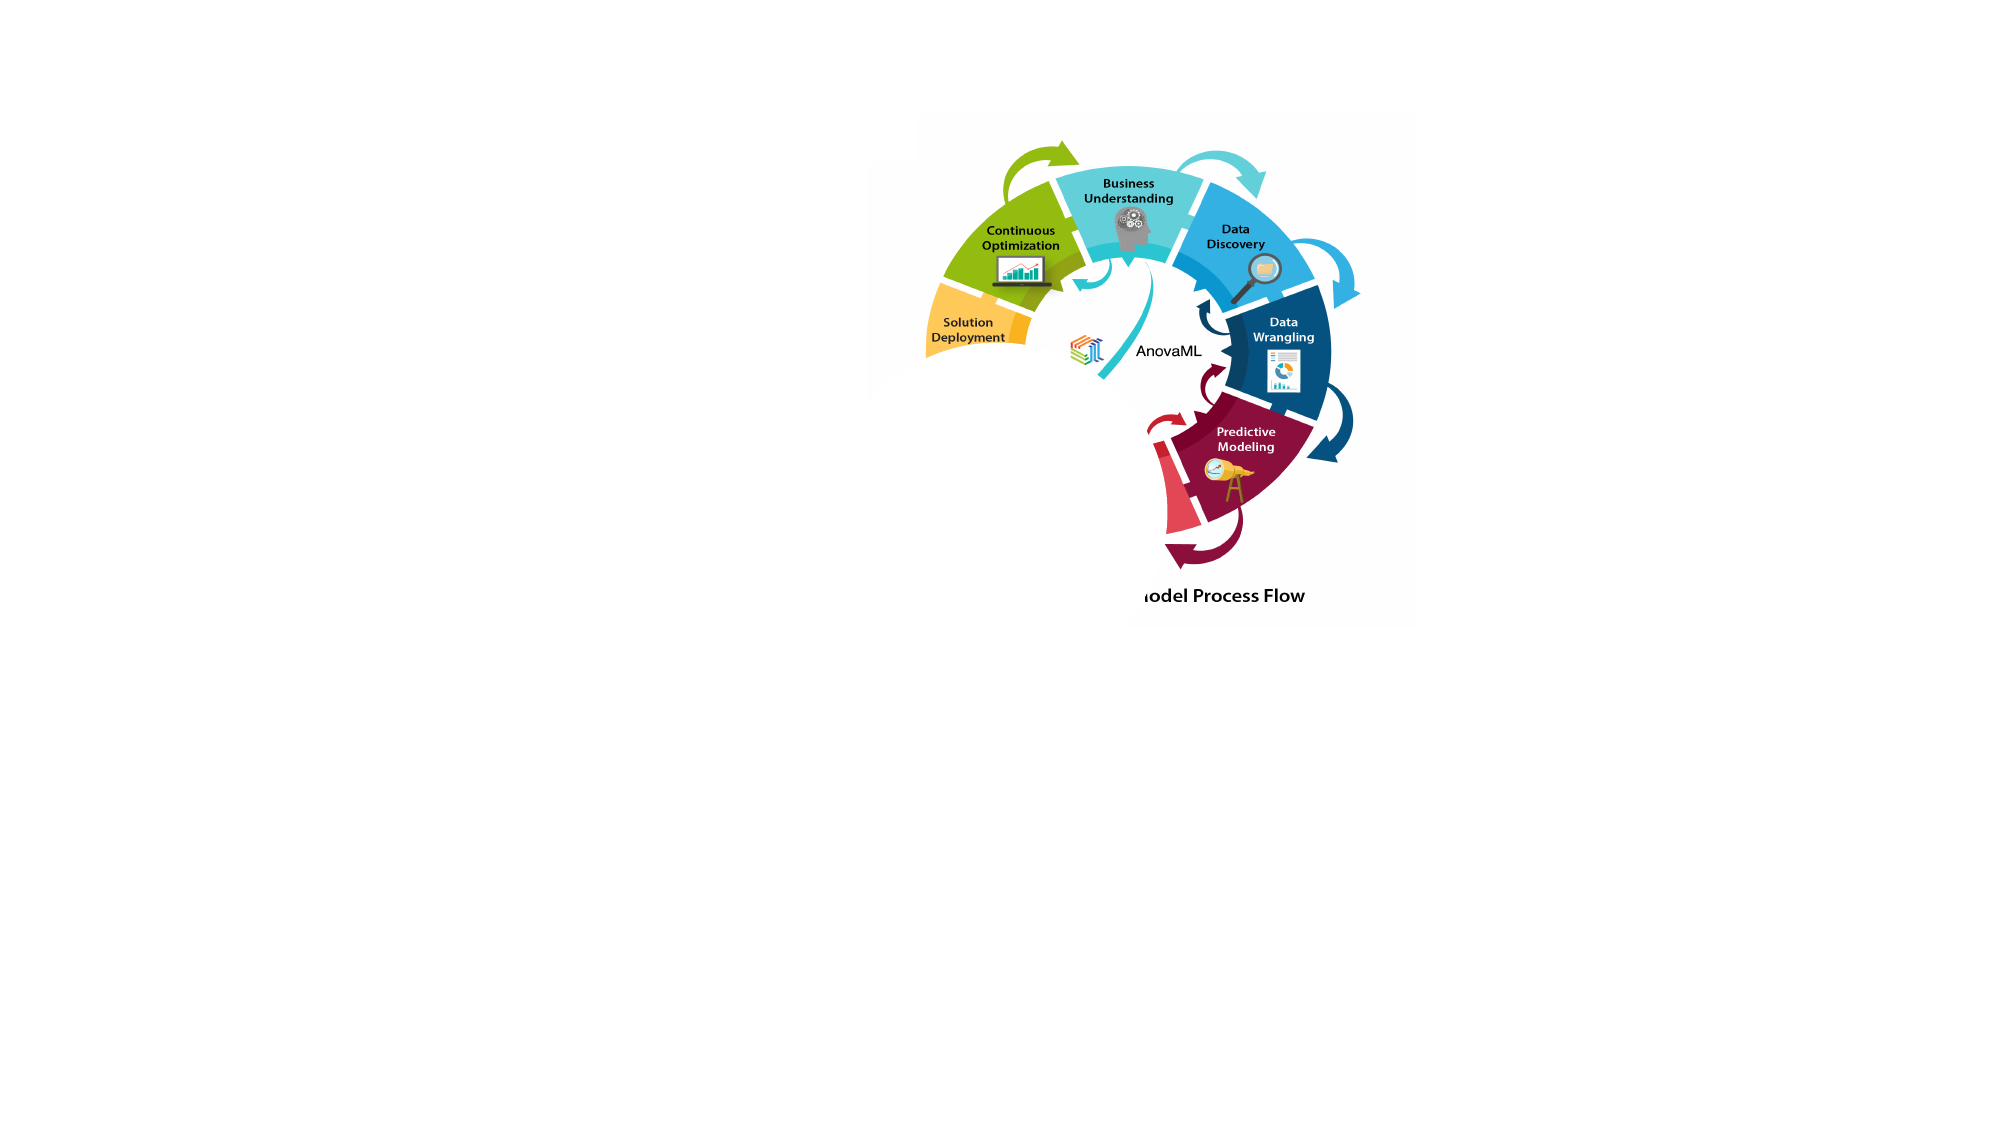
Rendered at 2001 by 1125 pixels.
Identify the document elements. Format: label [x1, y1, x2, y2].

text_box [772, 89, 1418, 683]
